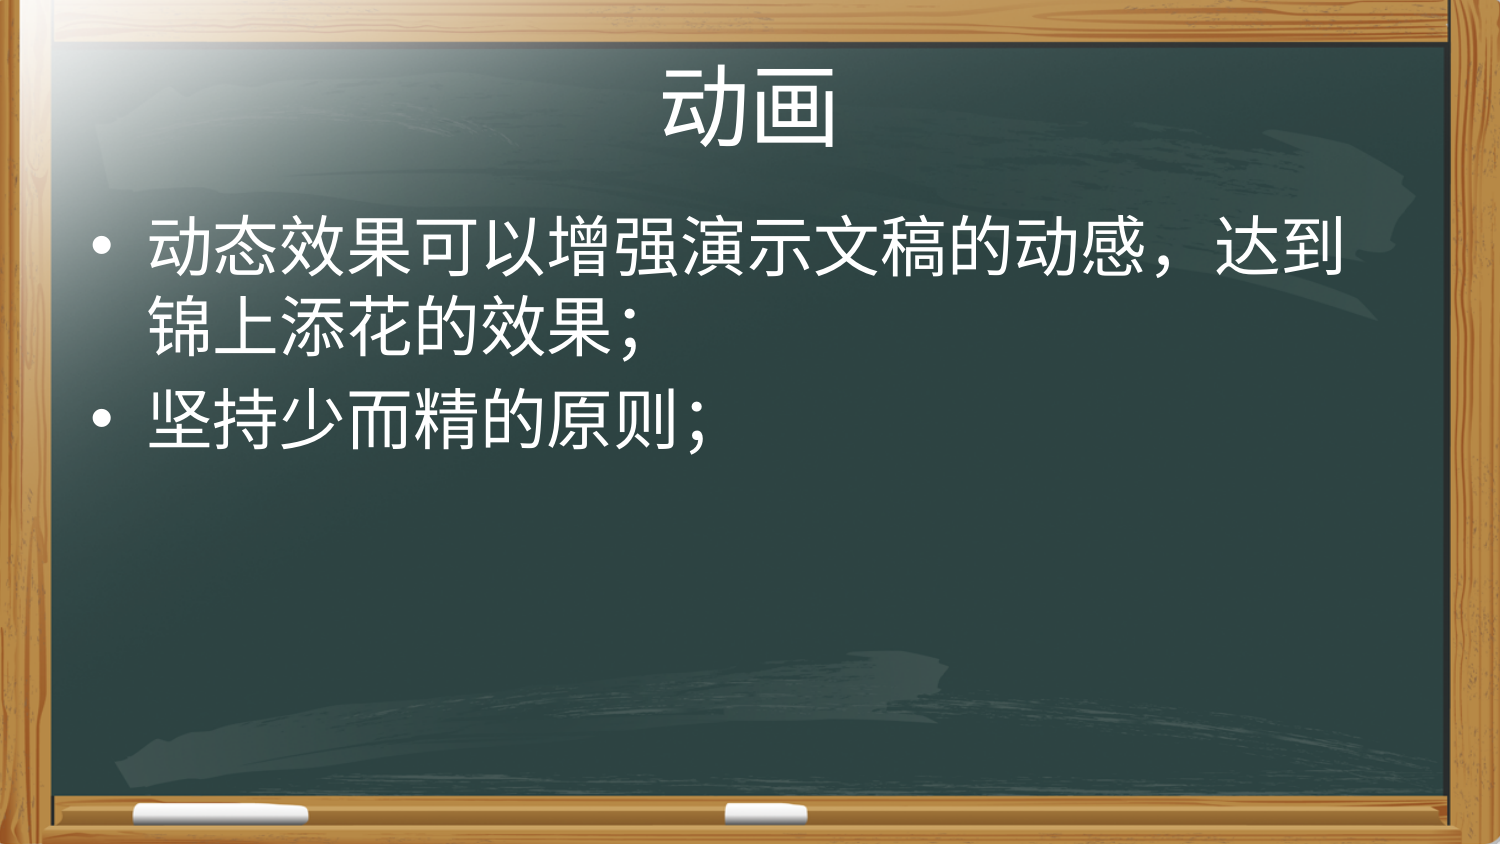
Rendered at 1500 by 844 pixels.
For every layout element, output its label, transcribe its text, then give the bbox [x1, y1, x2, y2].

title 动画 [75, 33, 1425, 175]
picture [0, 0, 1500, 844]
list 动态效果可以增强演示文稿的动感，达到锦上添花的效果； 坚持少而精的原则； [75, 196, 1425, 754]
